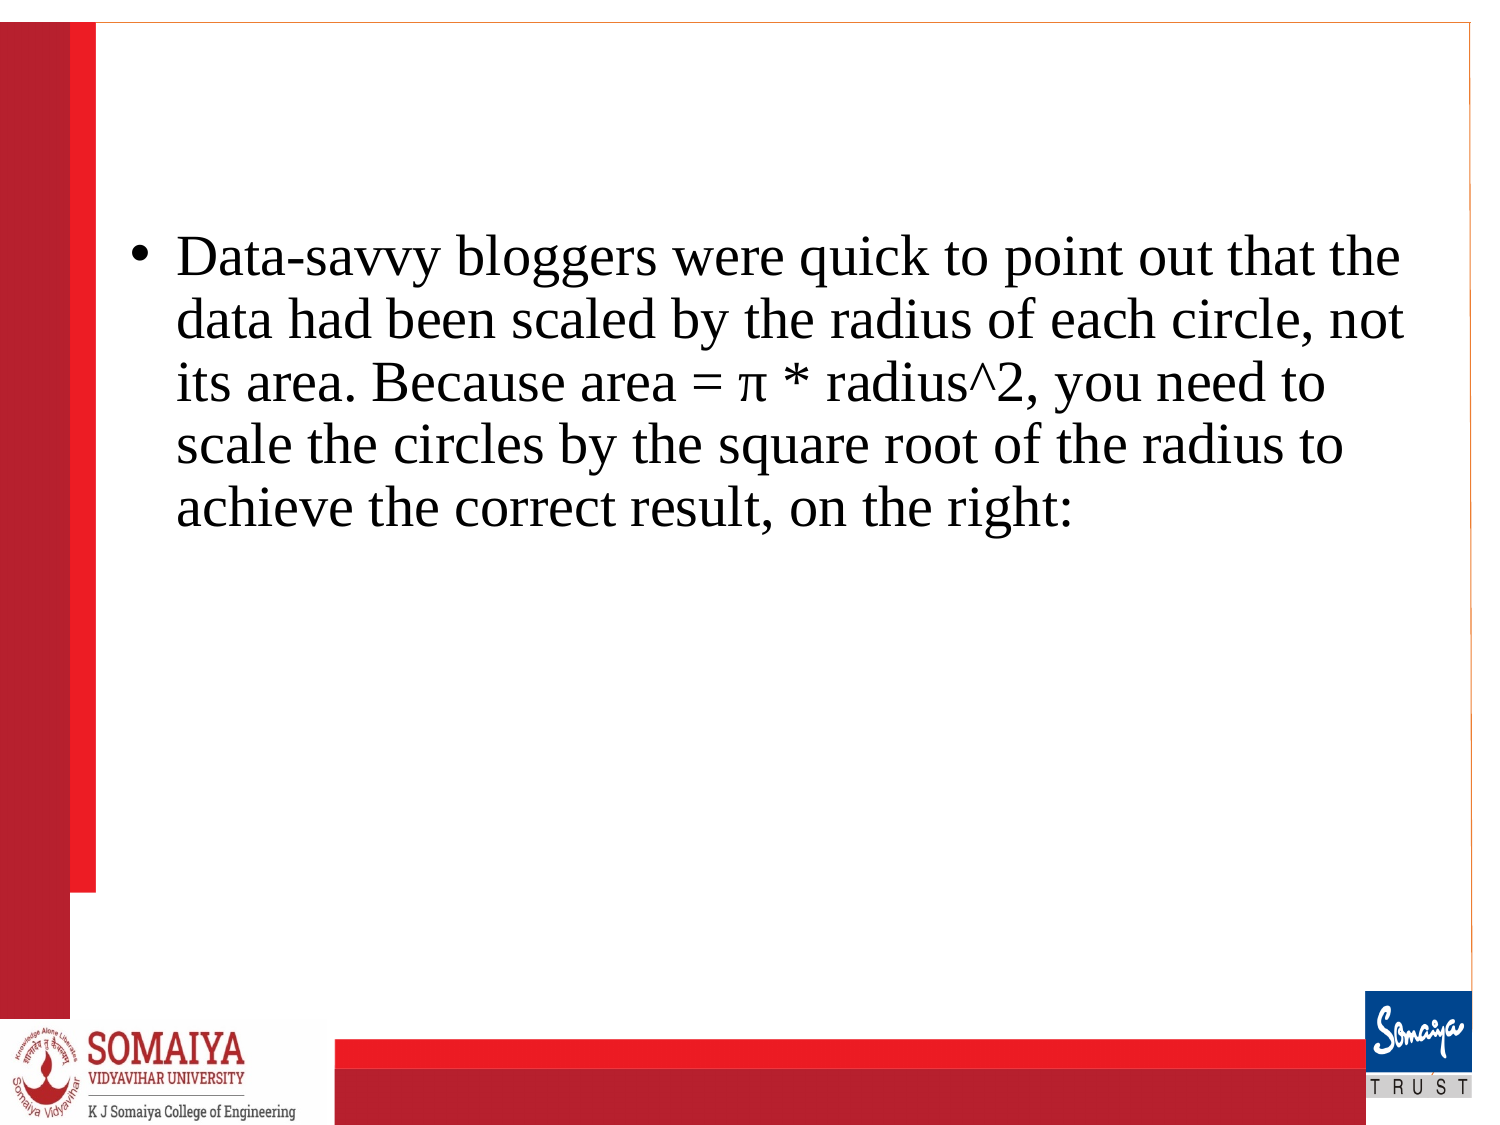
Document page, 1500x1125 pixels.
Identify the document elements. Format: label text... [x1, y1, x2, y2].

picture [1365, 991, 1472, 1098]
picture [0, 22, 327, 1125]
list Data-savvy bloggers were quick to point out that the data had been scaled by the radius of each circle, not its area. Because area = π * radius^2, you need to scale the circles by the square root of the radius to achieve the correct result, on the right: [114, 217, 1465, 960]
picture [335, 1040, 1365, 1125]
